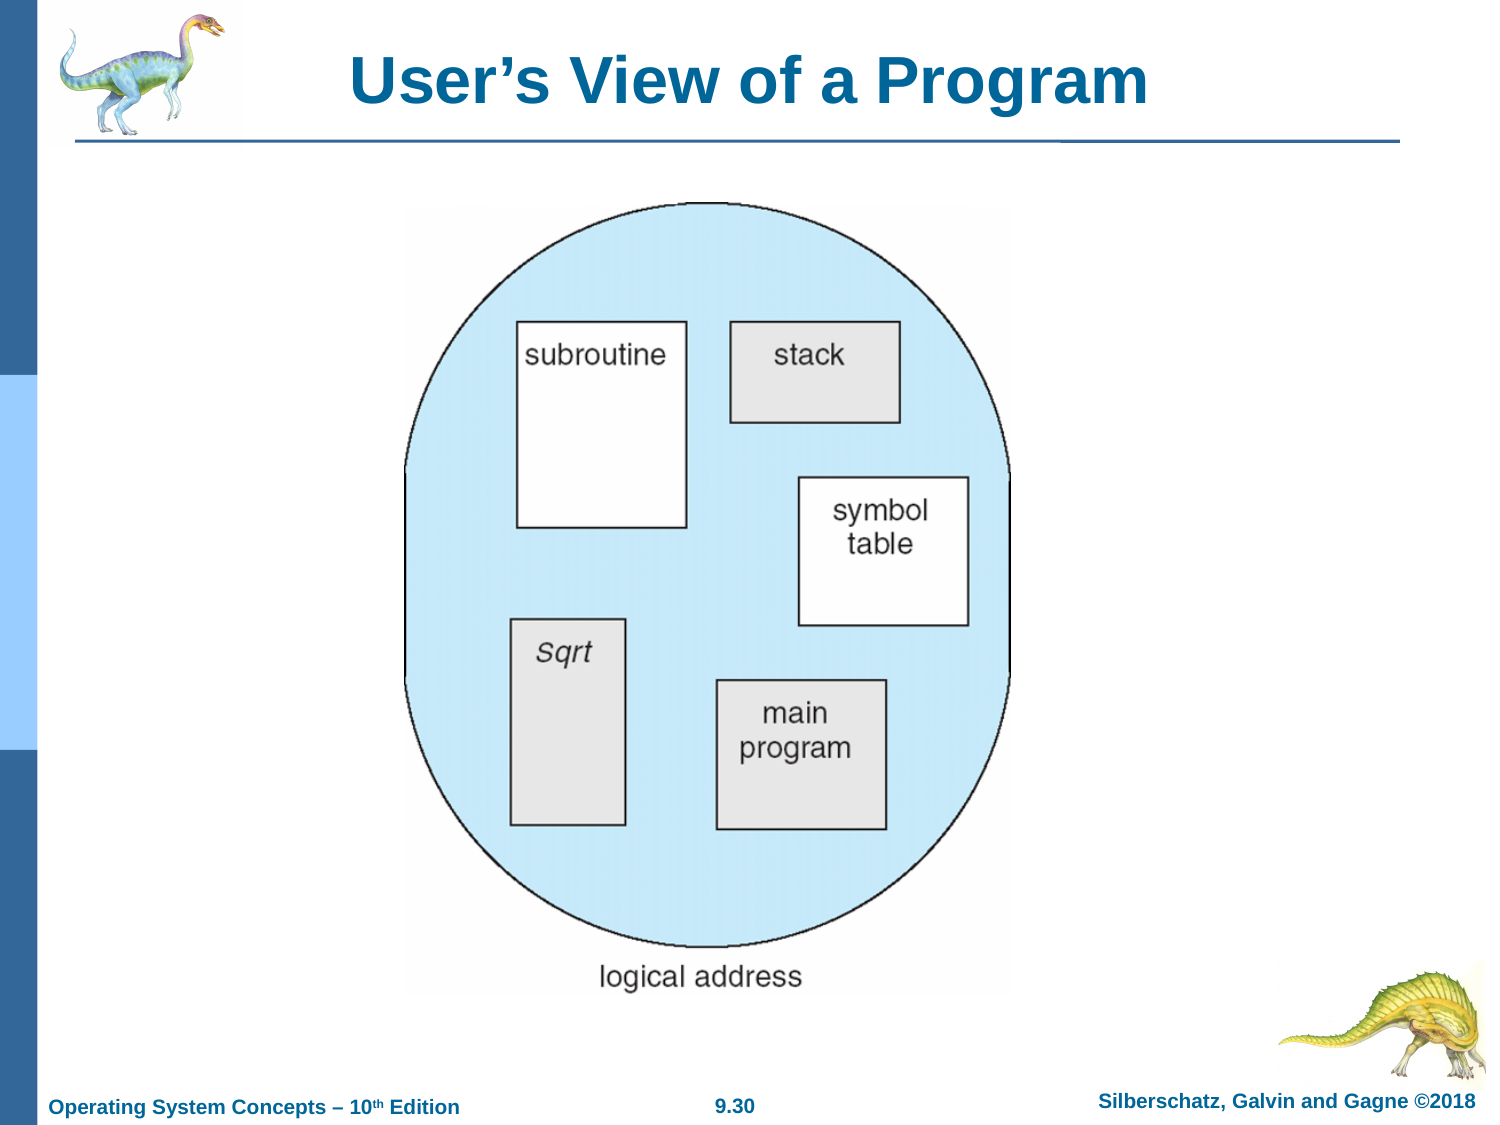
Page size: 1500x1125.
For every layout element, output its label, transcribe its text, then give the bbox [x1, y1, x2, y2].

picture [1275, 959, 1486, 1090]
picture [404, 202, 1012, 997]
title User’s View of a Program [75, 29, 1425, 125]
picture [46, 0, 243, 149]
